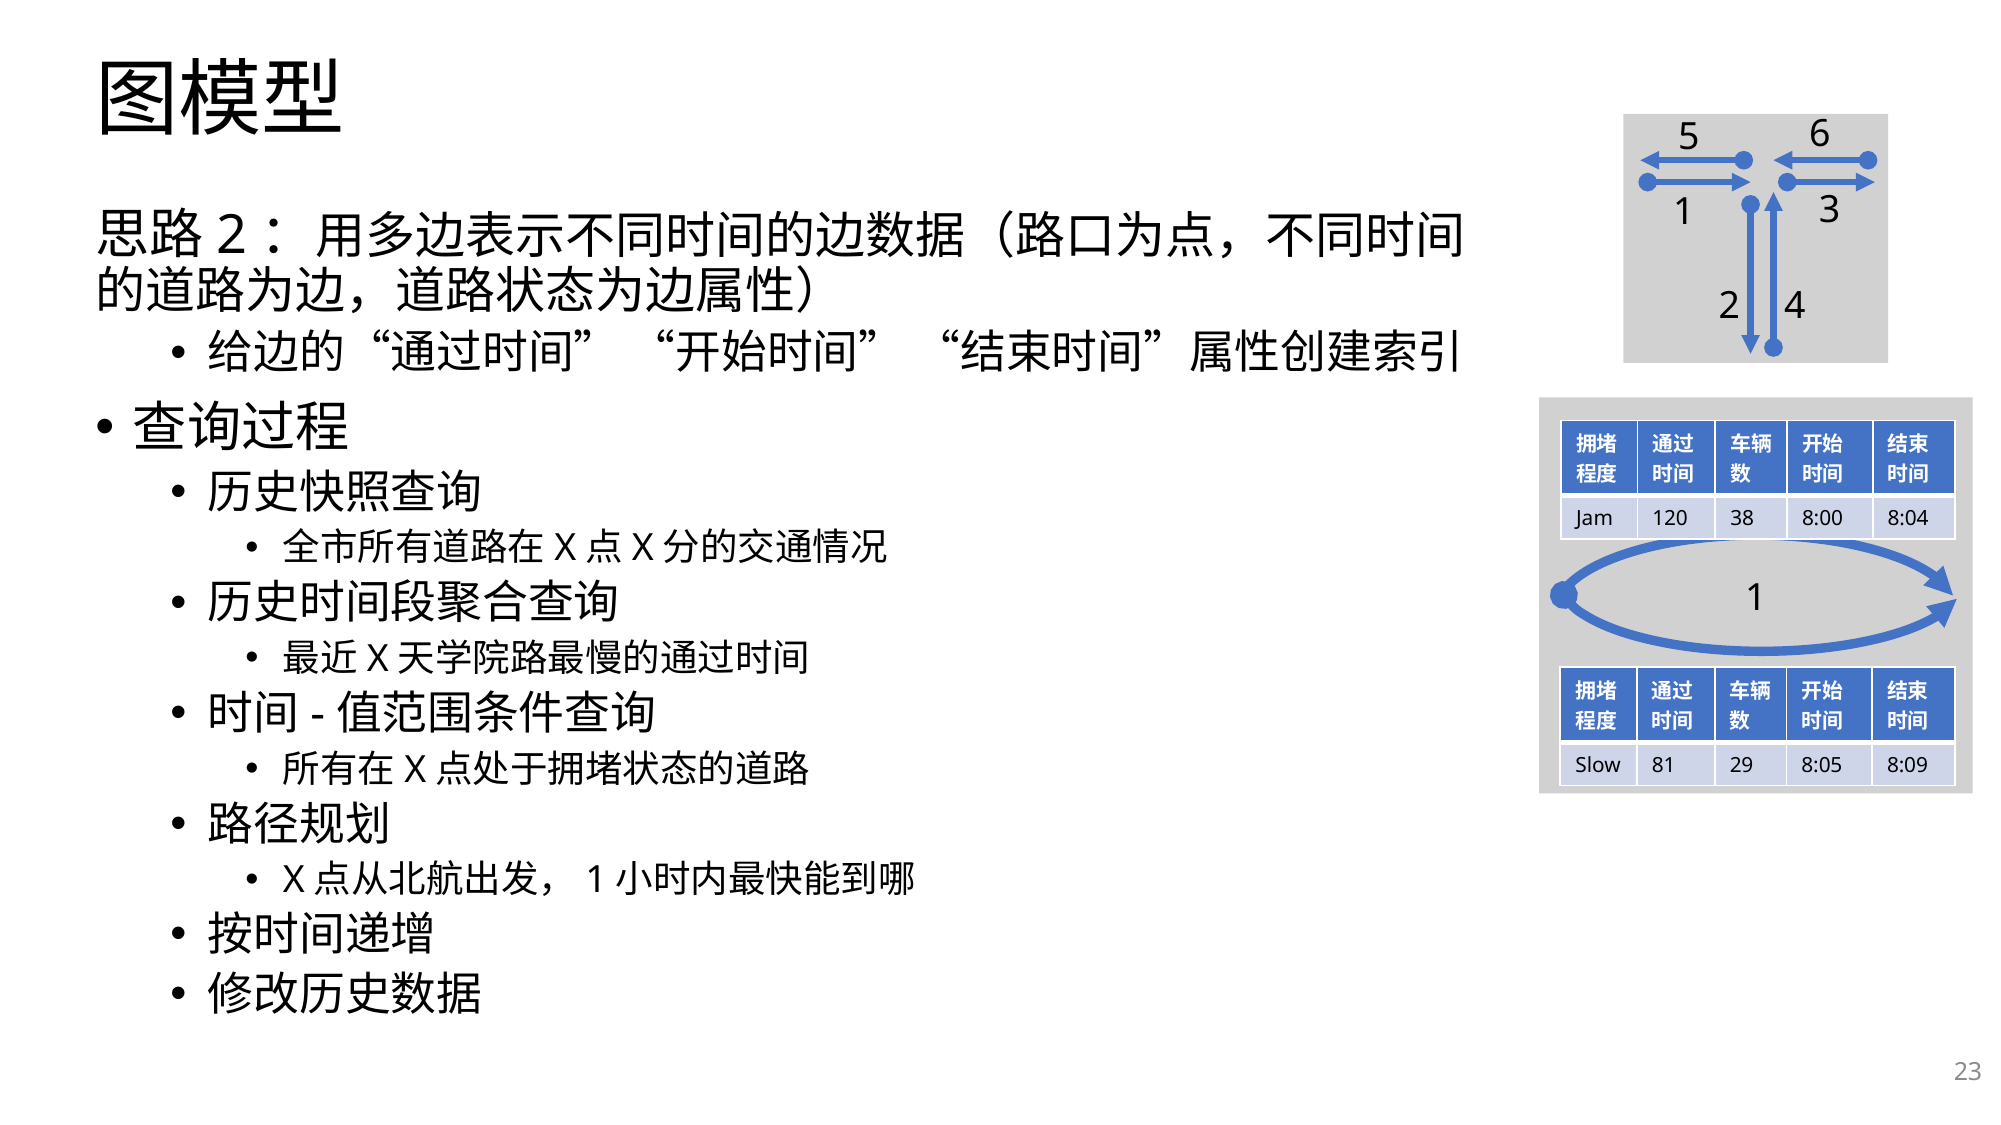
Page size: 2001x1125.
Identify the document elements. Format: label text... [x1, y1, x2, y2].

table_header 拥堵程度 [1561, 668, 1636, 740]
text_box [1623, 101, 1889, 363]
table_header 车辆数 [1716, 668, 1786, 740]
table_cell 29 [1716, 745, 1786, 785]
table_cell 38 [1716, 498, 1786, 538]
table_header 通过时间 [1638, 668, 1714, 740]
table_header 结束时间 [1874, 421, 1954, 493]
table_header 通过时间 [1638, 421, 1714, 493]
table_header 开始时间 [1787, 668, 1871, 740]
table_header 结束时间 [1873, 668, 1954, 740]
table_header 拥堵程度 [1562, 421, 1637, 493]
table_cell 81 [1638, 745, 1714, 785]
list 思路2：用多边表示不同时间的边数据（路口为点，不同时间的道路为边，道路状态为边属性） 给边的“通过时间” “开始时间” “结束时间”属性创建索引 查询过程 历史快照查询 全市所有道路在X点X分的交通情况 历史时间段聚合查询 最近X天学院路最慢的通过时间 时间-值范围条件查询 所有在X点处于拥堵状态的道路 路径规划 X点从北航出发，1小时内最快能到哪 按时间递增 修改历史数据 [80, 199, 1491, 1081]
table_header 开始时间 [1788, 421, 1872, 493]
text_box [1557, 581, 1957, 652]
table_cell Slow [1561, 745, 1636, 785]
title 图模型 [80, 4, 1863, 200]
table_cell 8:09 [1873, 745, 1954, 785]
text_box 1 [1539, 397, 1973, 794]
table_cell 120 [1638, 498, 1714, 538]
table_header 车辆数 [1716, 421, 1786, 493]
table_cell 8:00 [1788, 498, 1872, 538]
table_cell Jam [1562, 498, 1637, 538]
table_cell 8:04 [1874, 498, 1954, 538]
table_cell 8:05 [1787, 745, 1871, 785]
slide_number 23 [1888, 1042, 1998, 1103]
text_box [1565, 540, 1954, 597]
